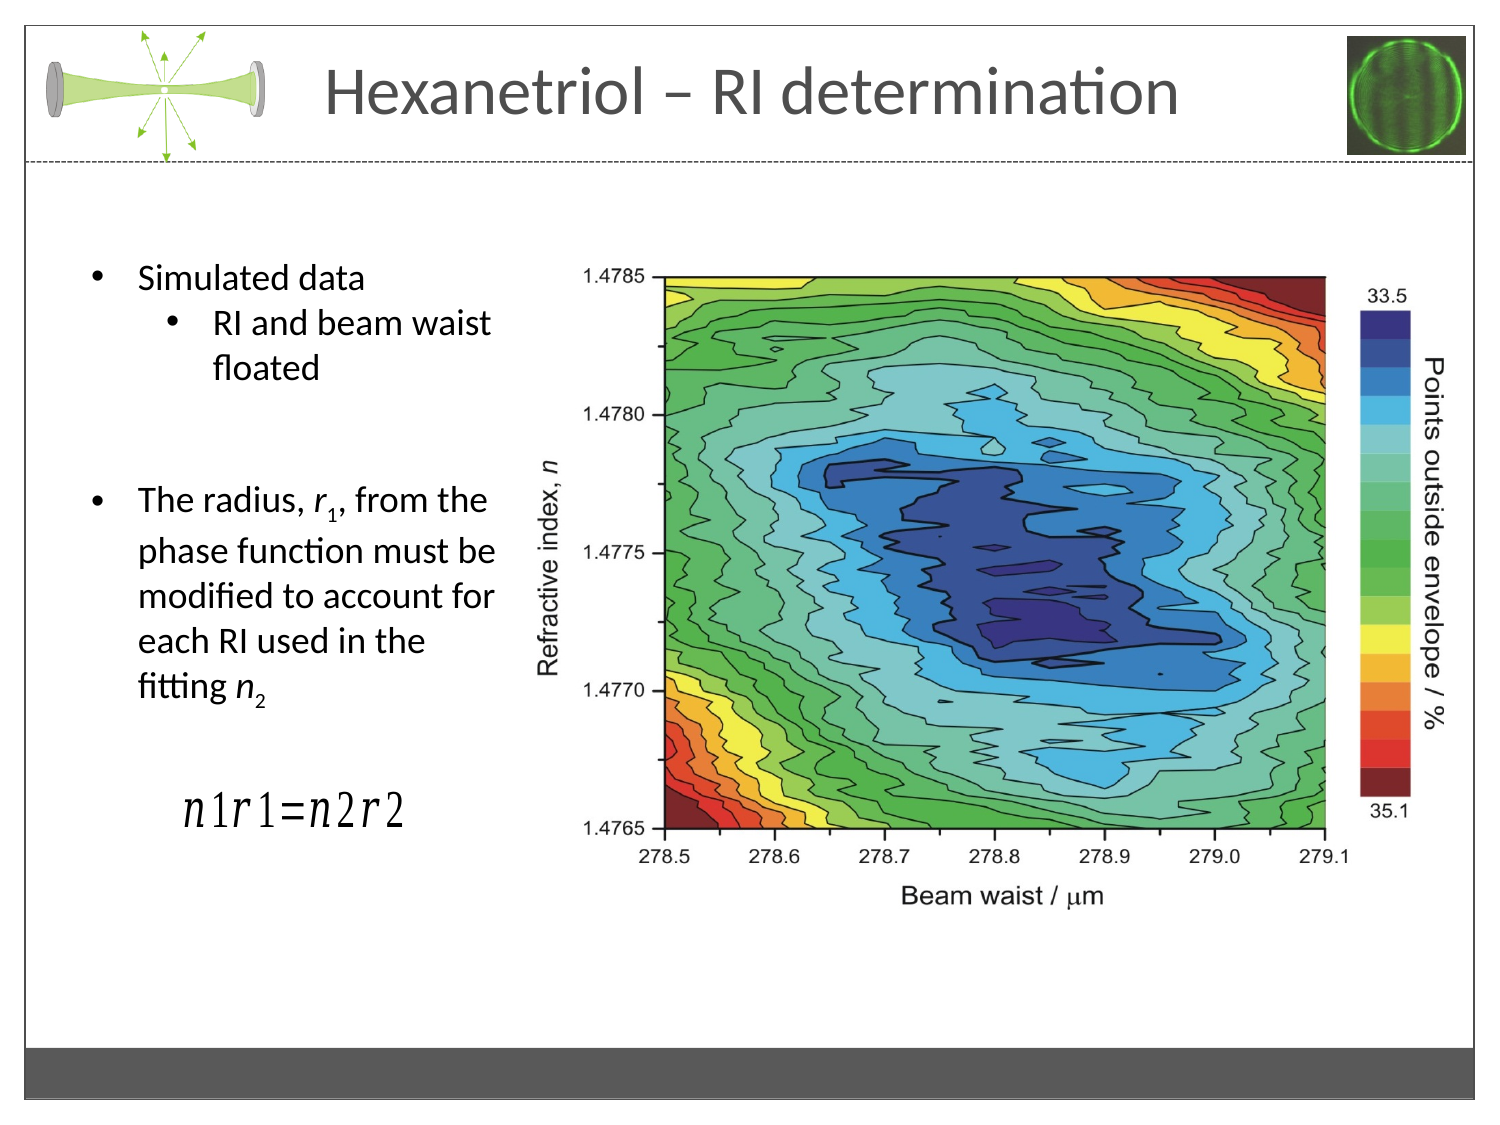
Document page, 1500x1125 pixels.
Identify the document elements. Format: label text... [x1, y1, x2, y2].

title Hexanetriol – RI determination [271, 41, 1340, 137]
text_box Simulated data RI and beam waist floated [76, 246, 577, 396]
picture [1346, 35, 1466, 155]
text_box The radius, r1, from the phase function must be modified to account for each RI used in the fitting n2 [76, 467, 522, 720]
picture [46, 30, 265, 163]
picture [537, 268, 1444, 910]
